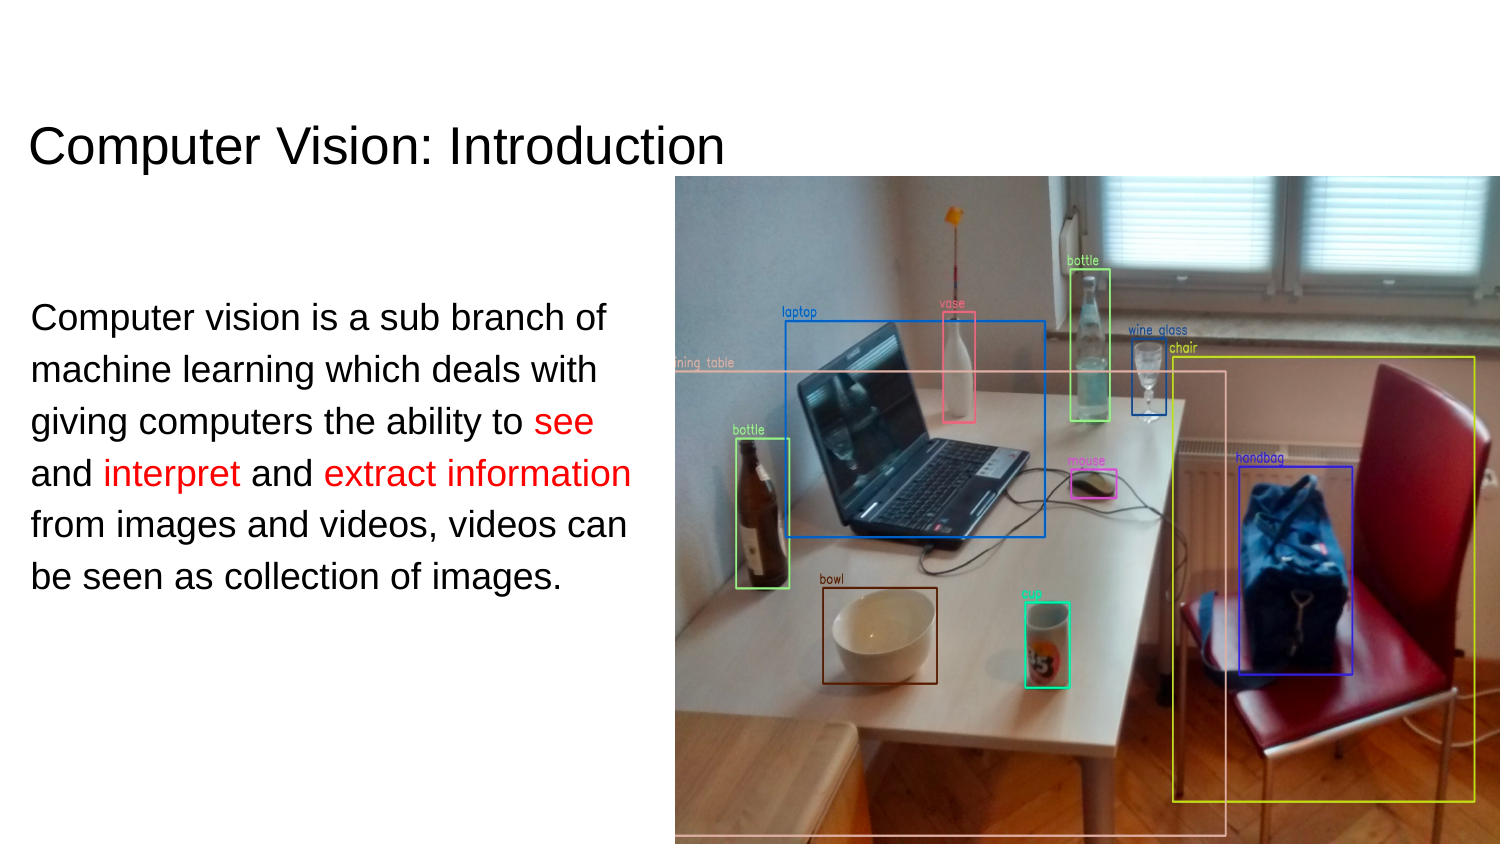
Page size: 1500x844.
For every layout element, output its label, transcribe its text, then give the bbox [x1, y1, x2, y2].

picture [675, 175, 1500, 844]
list Computer vision is a sub branch of machine learning which deals with giving computers the ability to see and interpret and extract information from images and videos, videos can be seen as collection of images. [15, 271, 670, 674]
title Computer Vision: Introduction [13, 96, 1412, 191]
